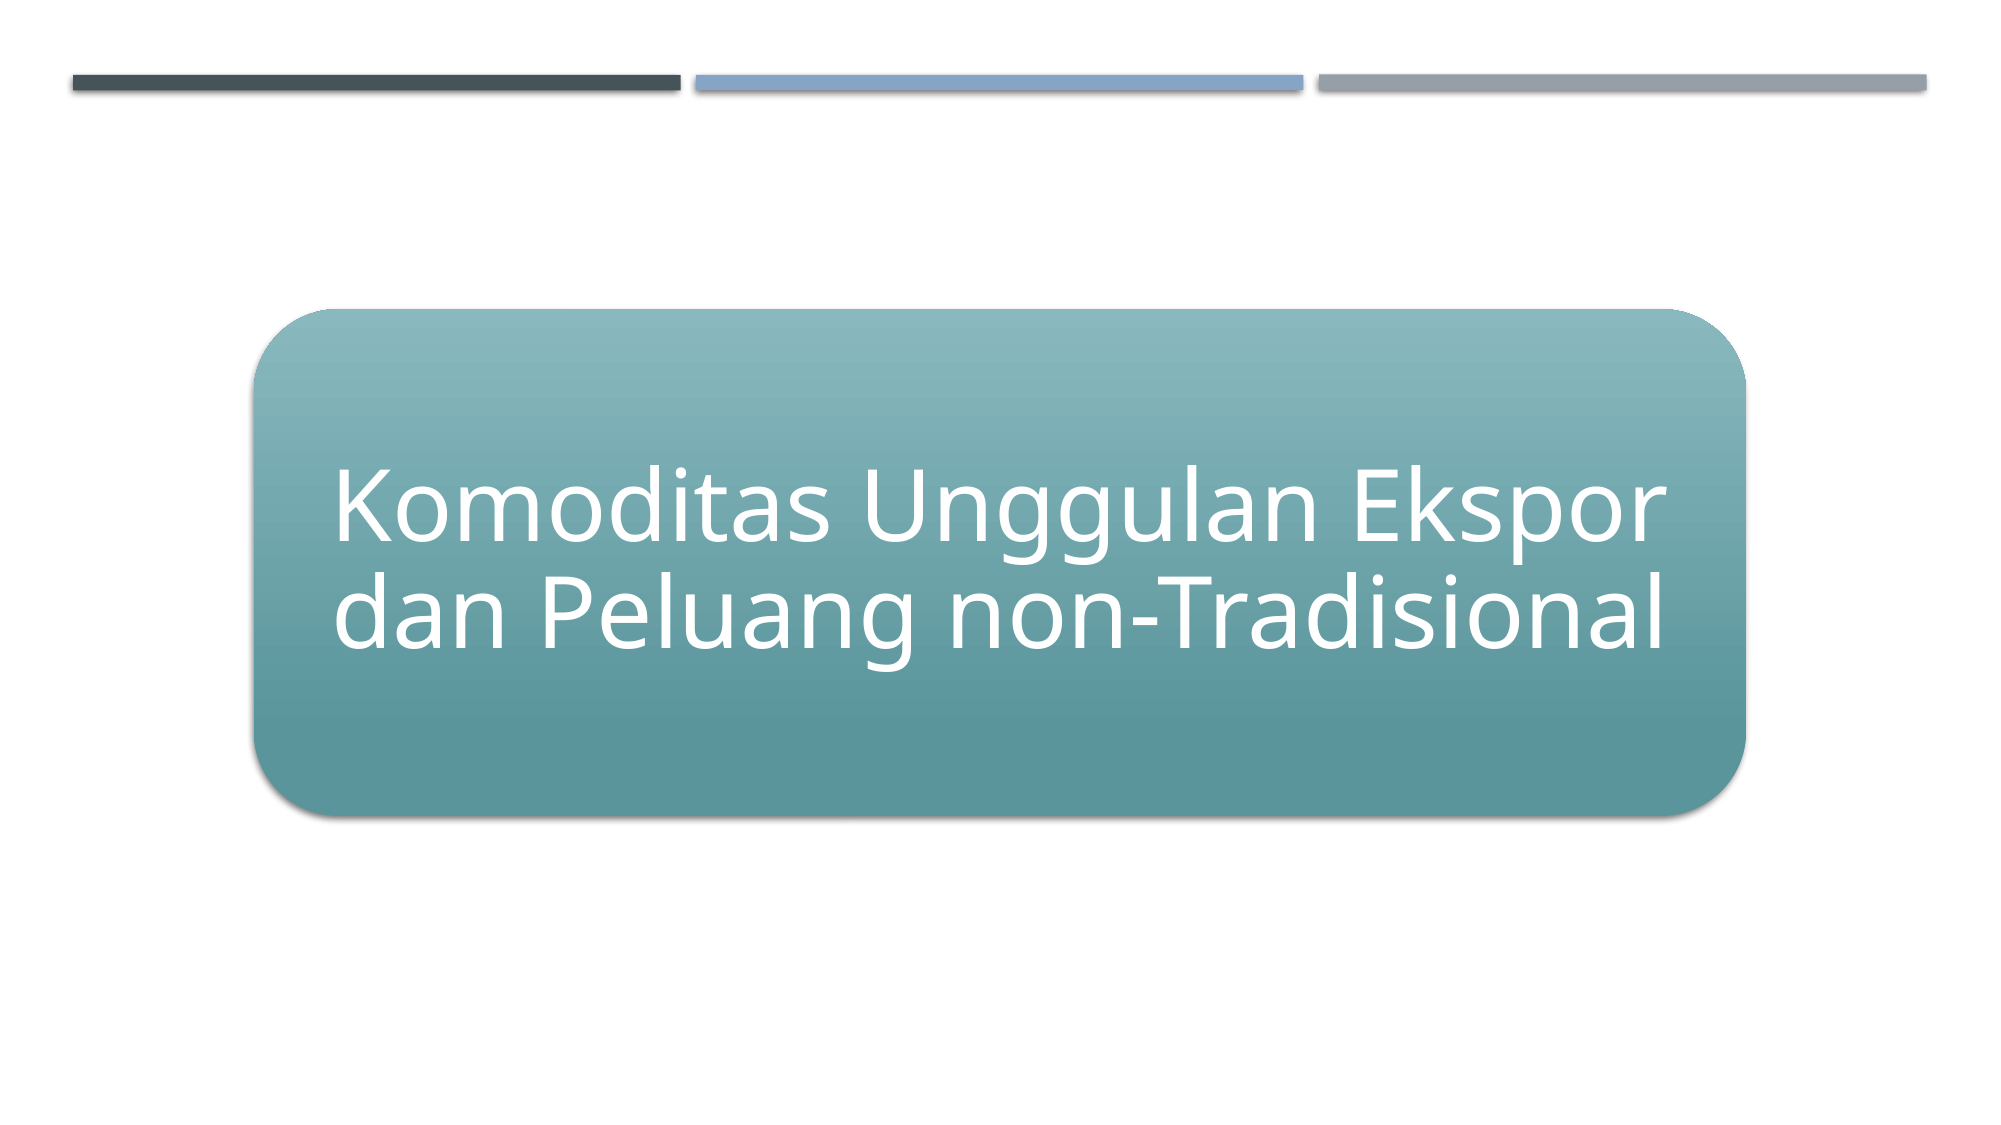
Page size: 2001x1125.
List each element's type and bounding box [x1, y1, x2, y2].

text_box [253, 308, 1747, 817]
